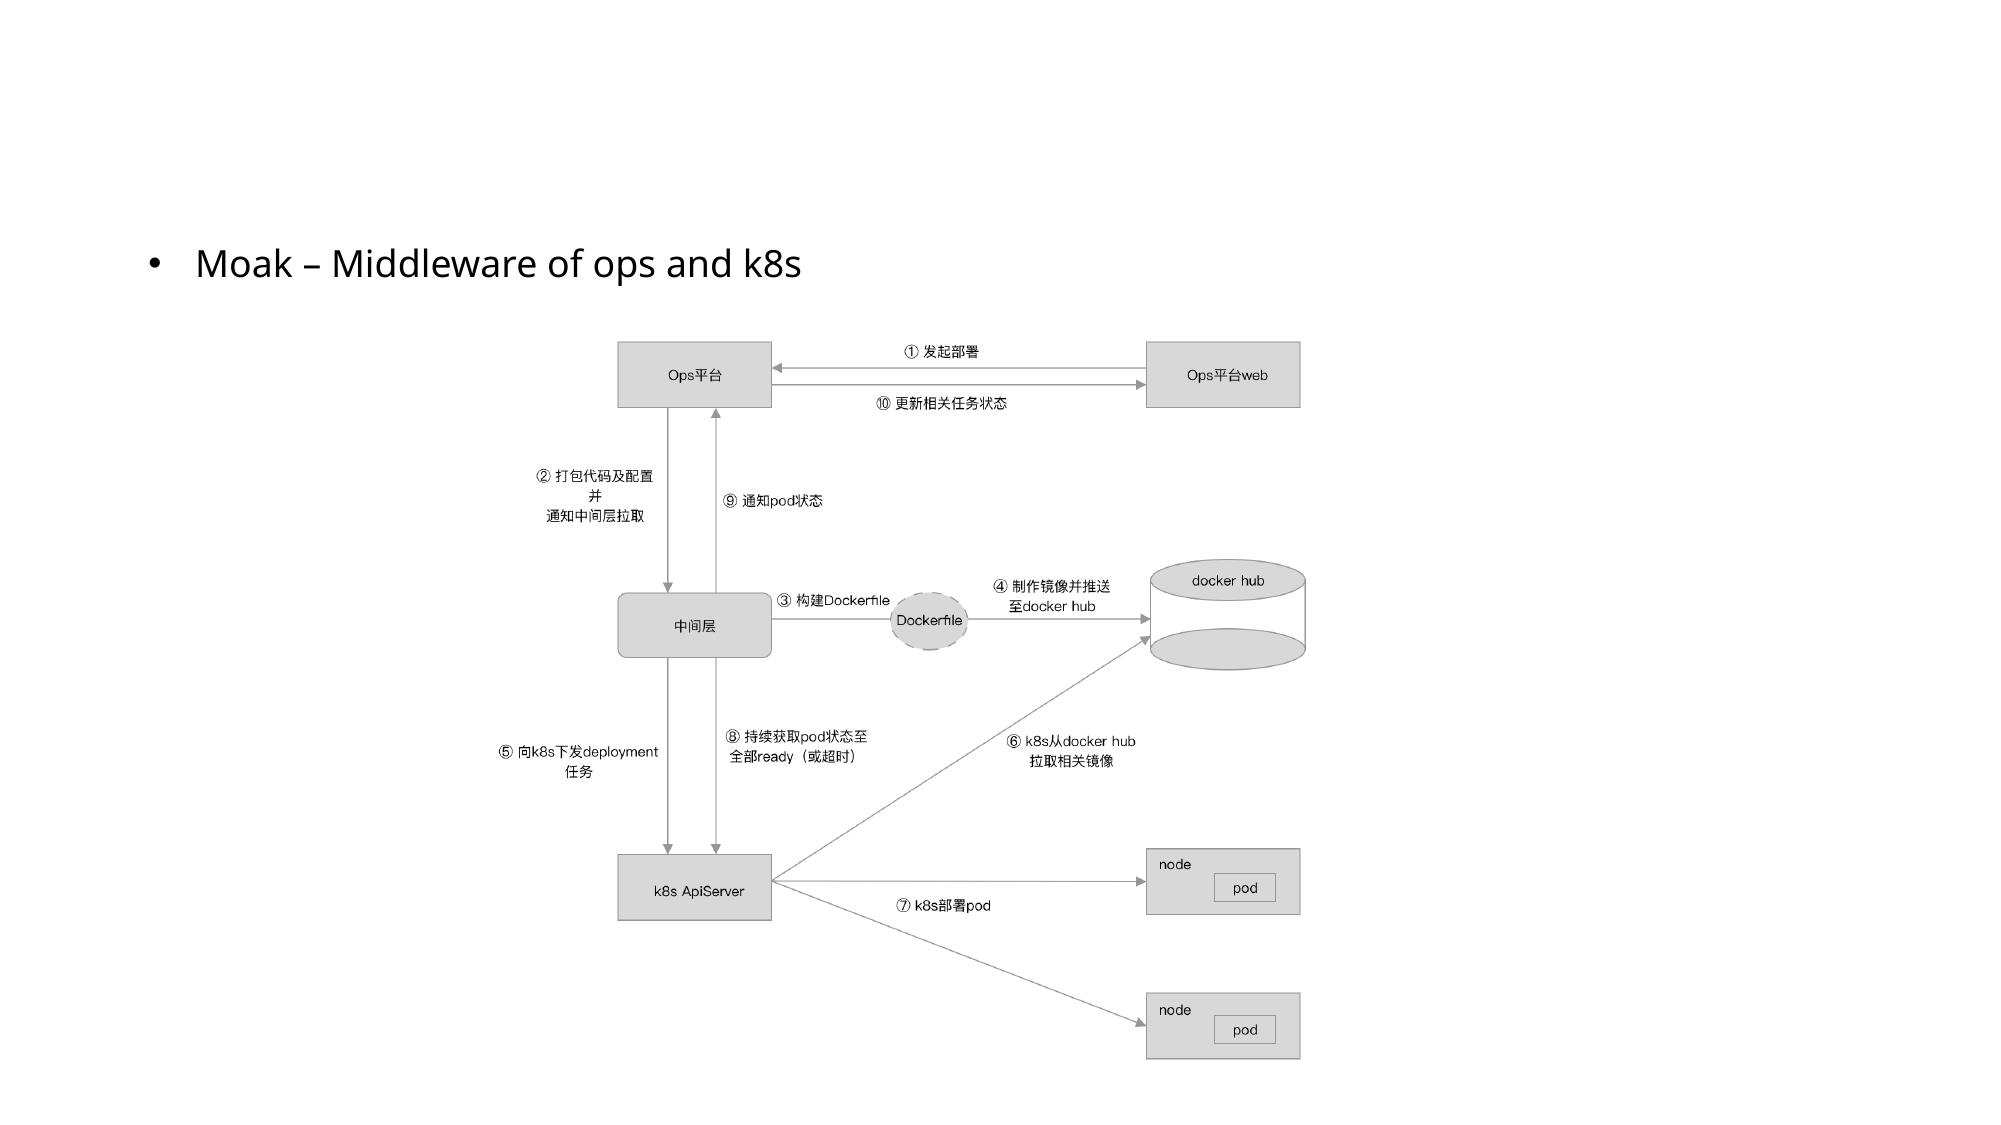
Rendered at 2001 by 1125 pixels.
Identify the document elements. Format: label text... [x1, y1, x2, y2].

text_box Moak – Middleware of ops and k8s [133, 232, 853, 293]
picture [493, 307, 1353, 1086]
